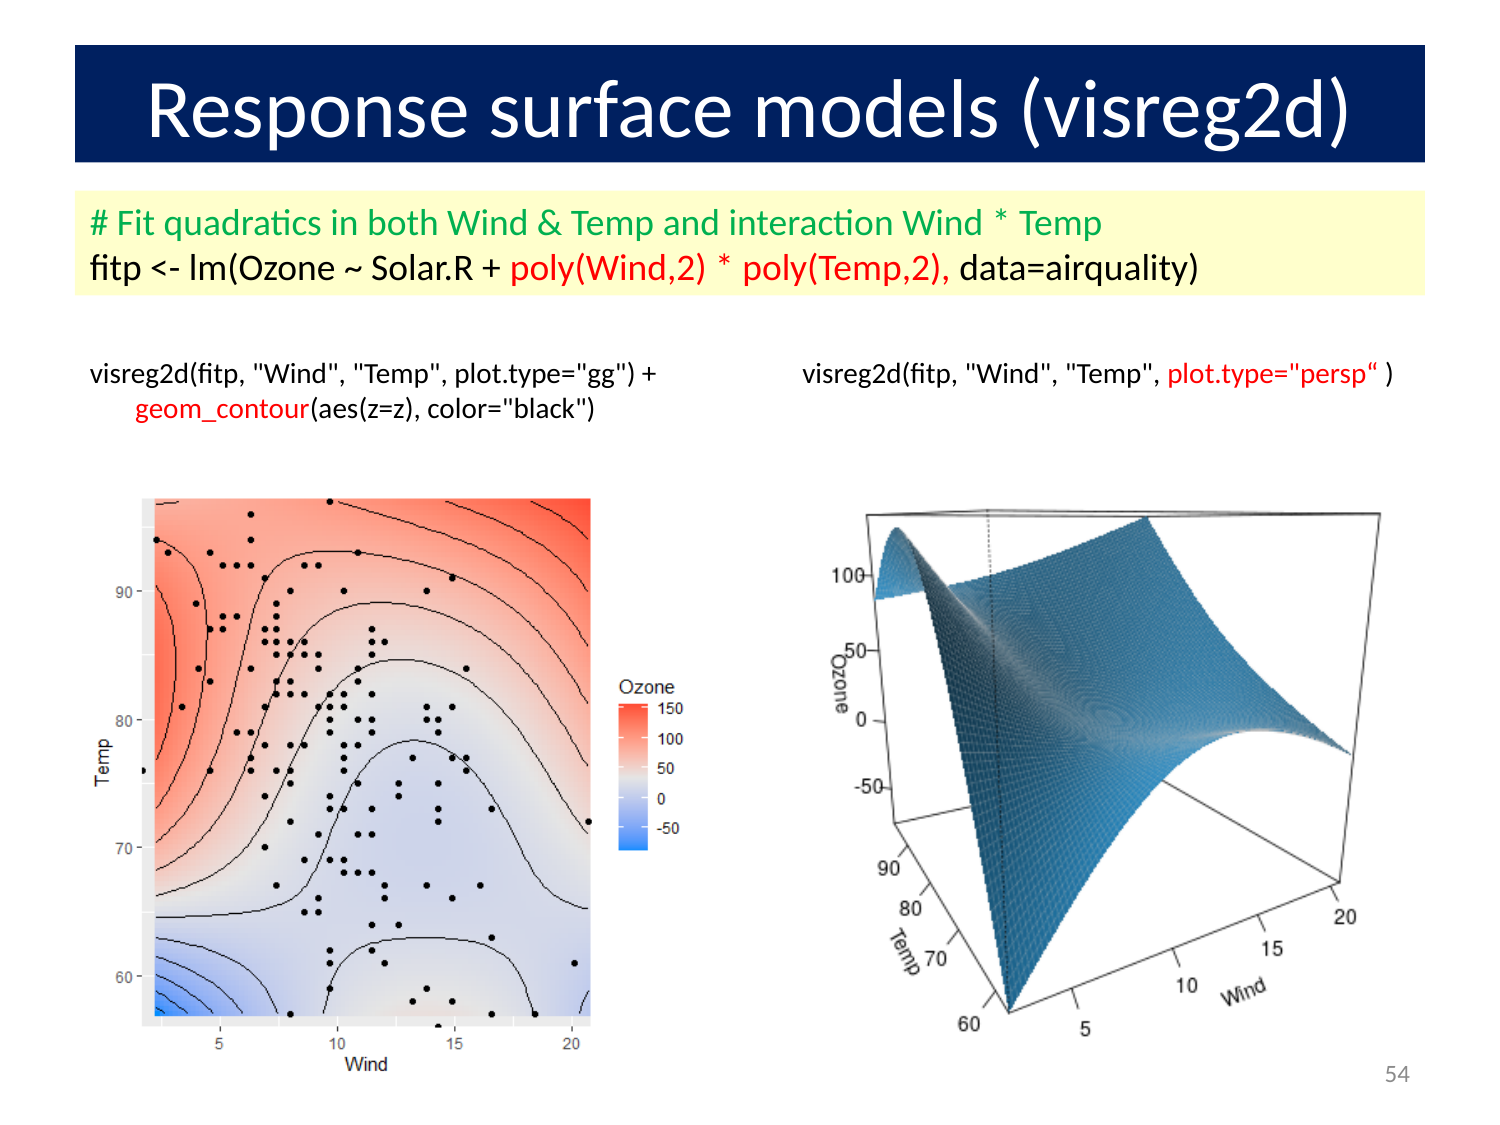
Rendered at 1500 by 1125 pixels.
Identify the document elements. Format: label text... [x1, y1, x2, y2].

picture [820, 491, 1404, 1060]
picture [86, 491, 699, 1081]
slide_number 54 [1074, 1042, 1425, 1103]
text_box visreg2d(fitp, "Wind", "Temp", plot.type="gg") + geom_contour(aes(z=z), color="black") [75, 346, 713, 432]
title Response surface models (visreg2d) [75, 45, 1425, 163]
text_box visreg2d(fitp, "Wind", "Temp", plot.type="persp“ ) [787, 347, 1425, 398]
text_box # Fit quadratics in both Wind & Temp and interaction Wind * Temp fitp <- lm(Ozone ~ Solar.R + poly(Wind,2) * poly(Temp,2), data=airquality) [74, 190, 1425, 296]
